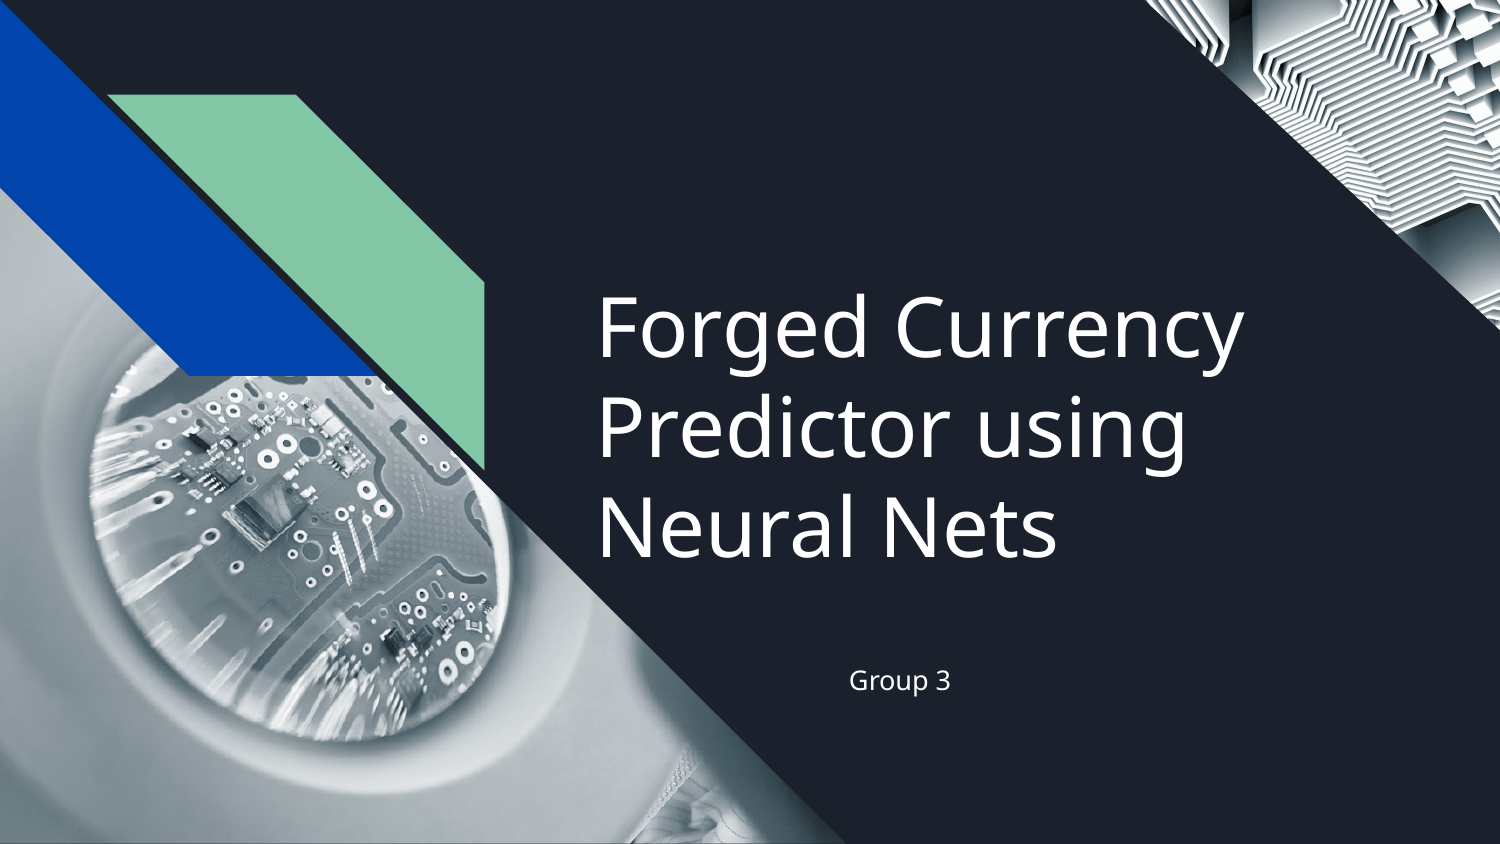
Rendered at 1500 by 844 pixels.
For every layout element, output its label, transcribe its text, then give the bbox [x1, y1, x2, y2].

title Forged Currency Predictor using Neural Nets [580, 258, 1404, 518]
picture [0, 189, 847, 844]
subtitle Group 3 [833, 643, 1404, 727]
picture [1144, 0, 1500, 331]
